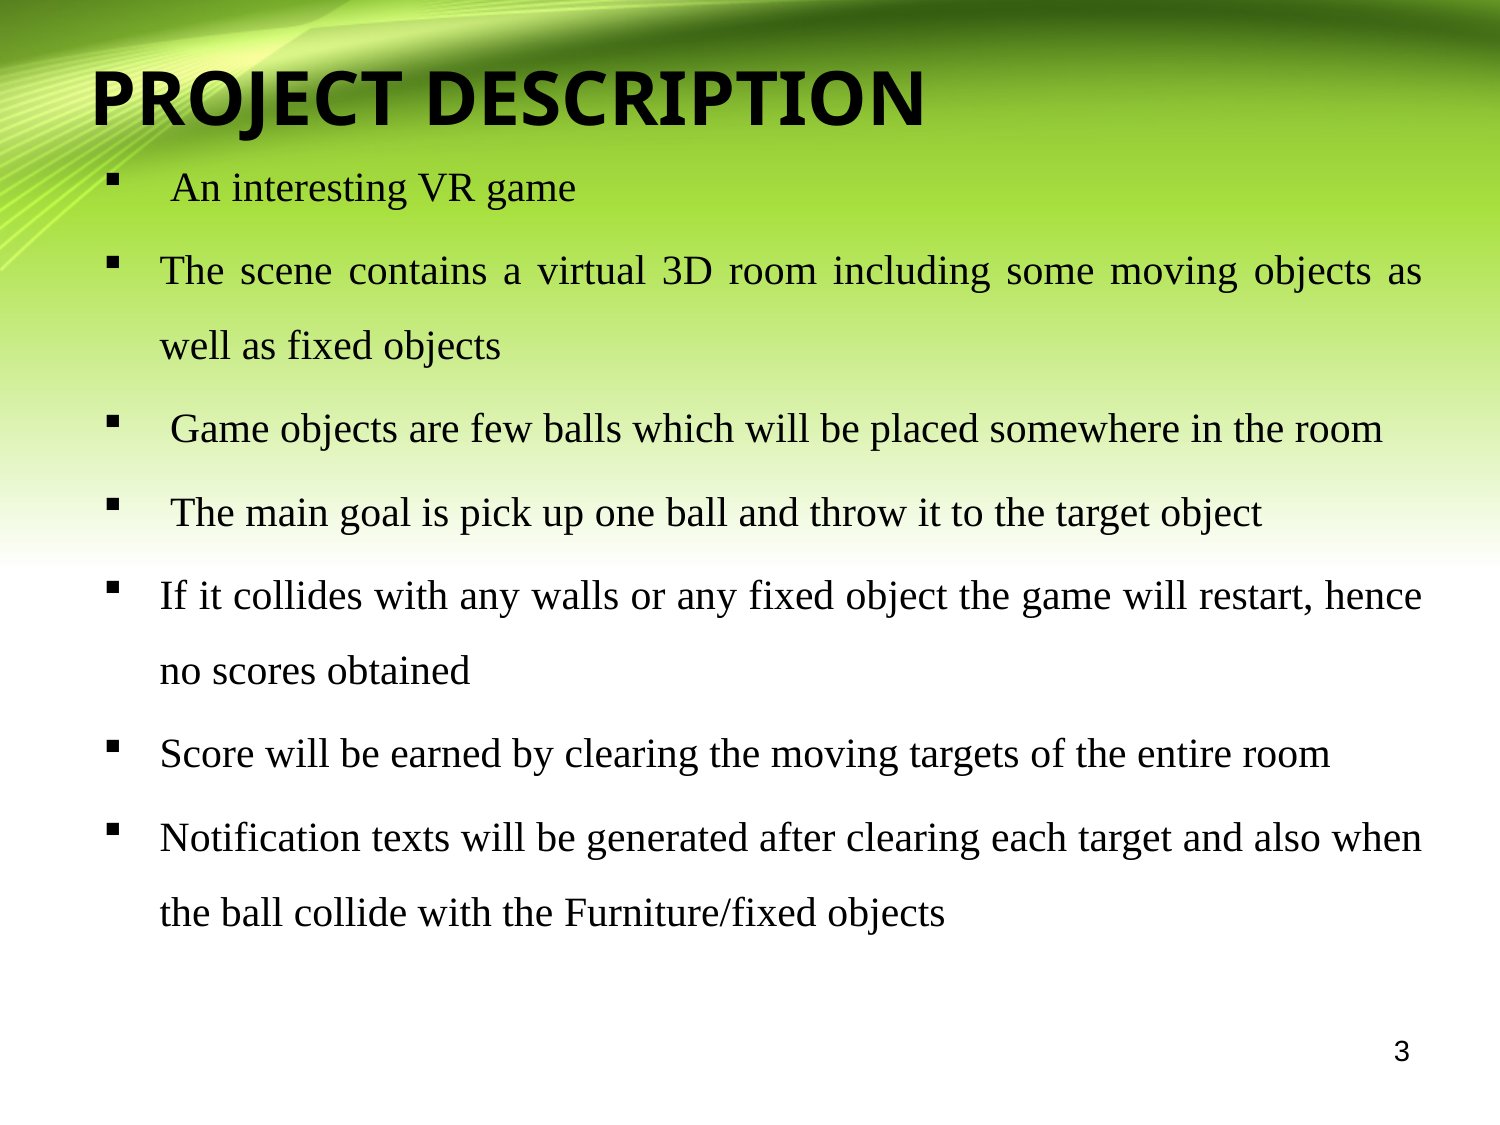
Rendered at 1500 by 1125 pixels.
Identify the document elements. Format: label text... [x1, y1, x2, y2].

text_box PROJECT DESCRIPTION [75, 24, 1425, 166]
text_box <number> [1074, 1024, 1425, 1103]
text_box An interesting VR game The scene contains a virtual 3D room including some moving objects as well as fixed objects Game objects are few balls which will be placed somewhere in the room The main goal is pick up one ball and throw it to the target object If it collides with any walls or any fixed object the game will restart, hence no scores obtained Score will be earned by clearing the moving targets of the entire room Notification texts will be generated after clearing each target and also when the ball collide with the Furniture/fixed objects [88, 127, 1439, 1103]
picture [0, 0, 1500, 1125]
